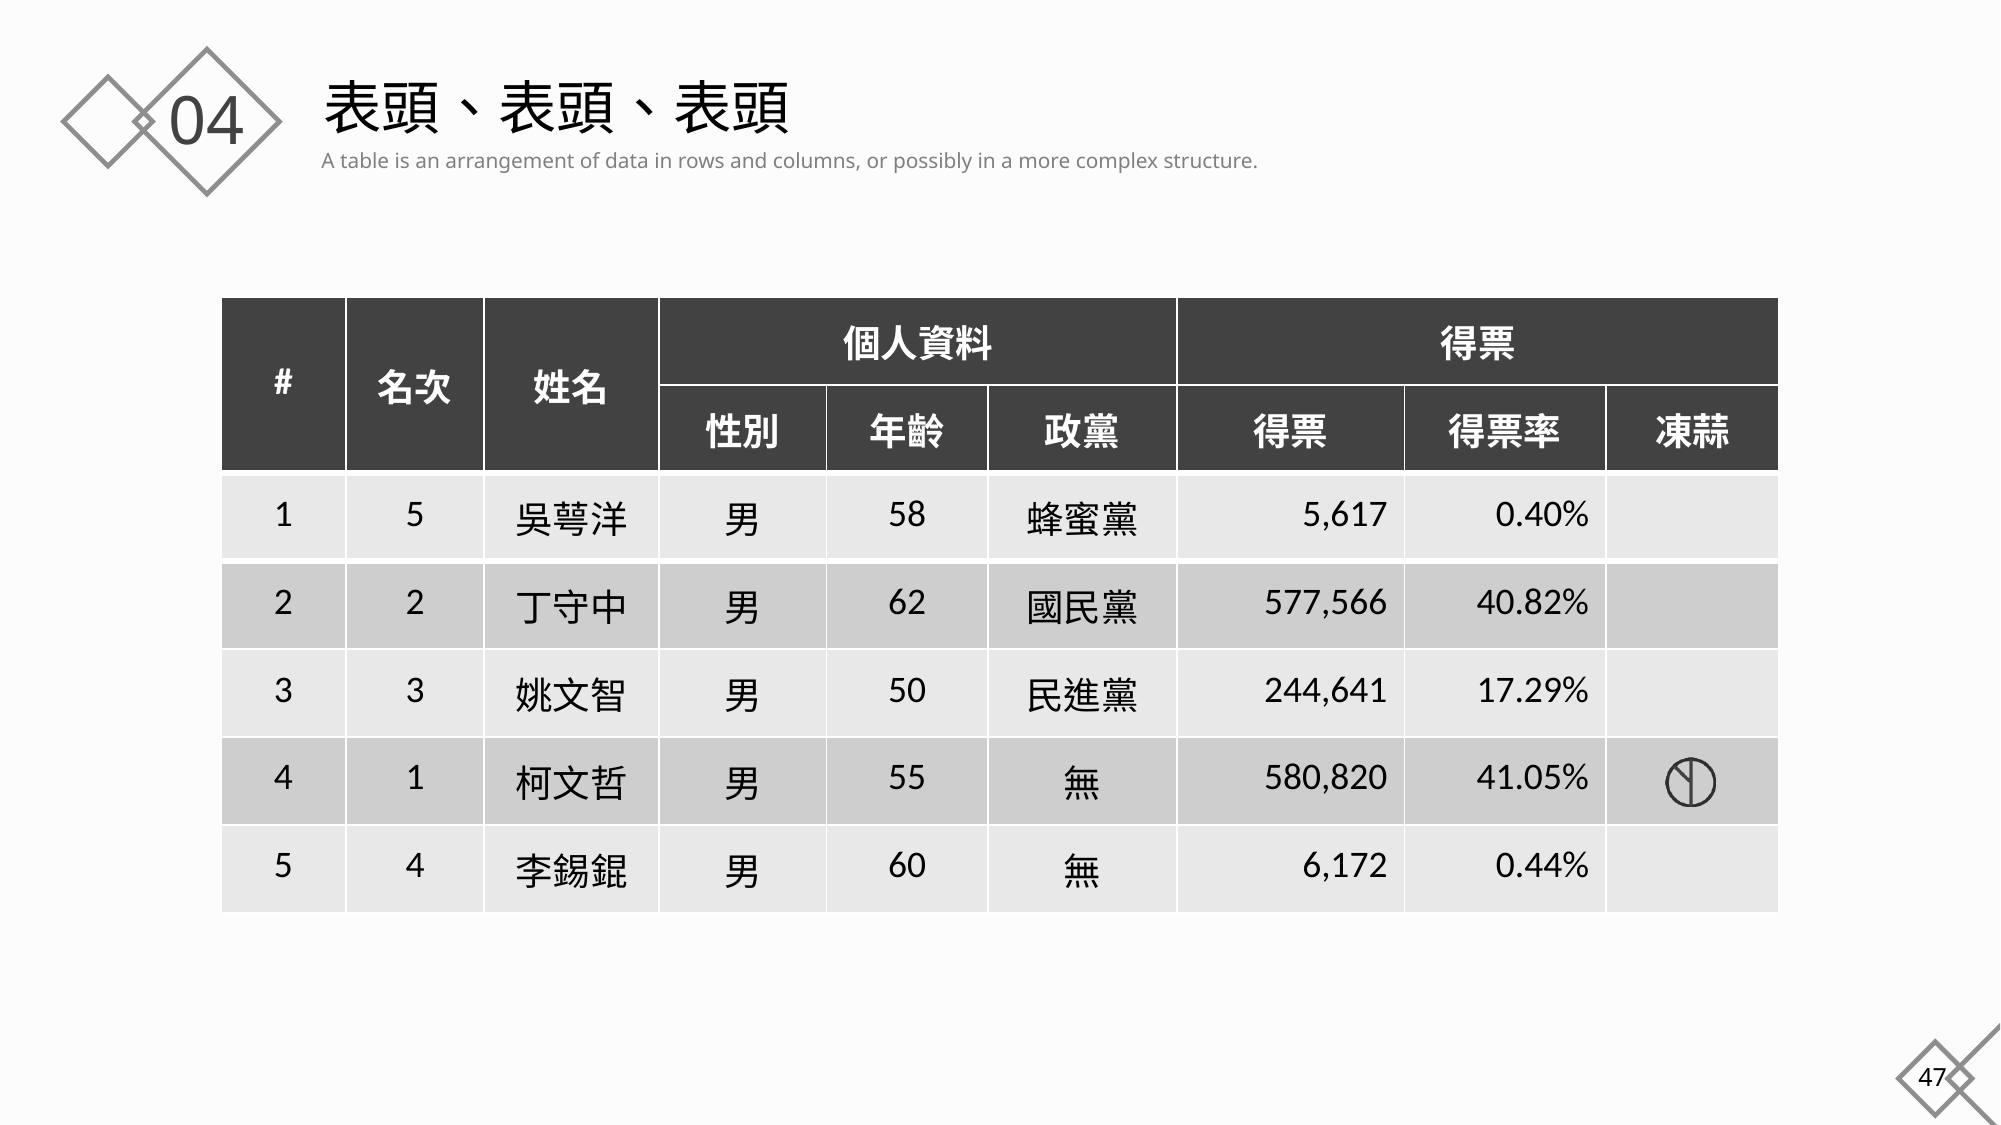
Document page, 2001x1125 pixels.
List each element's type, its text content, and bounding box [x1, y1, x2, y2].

slide_number 47 [1900, 1048, 1966, 1109]
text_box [220, 297, 1780, 913]
title 表頭、表頭、表頭 [309, 64, 1939, 150]
